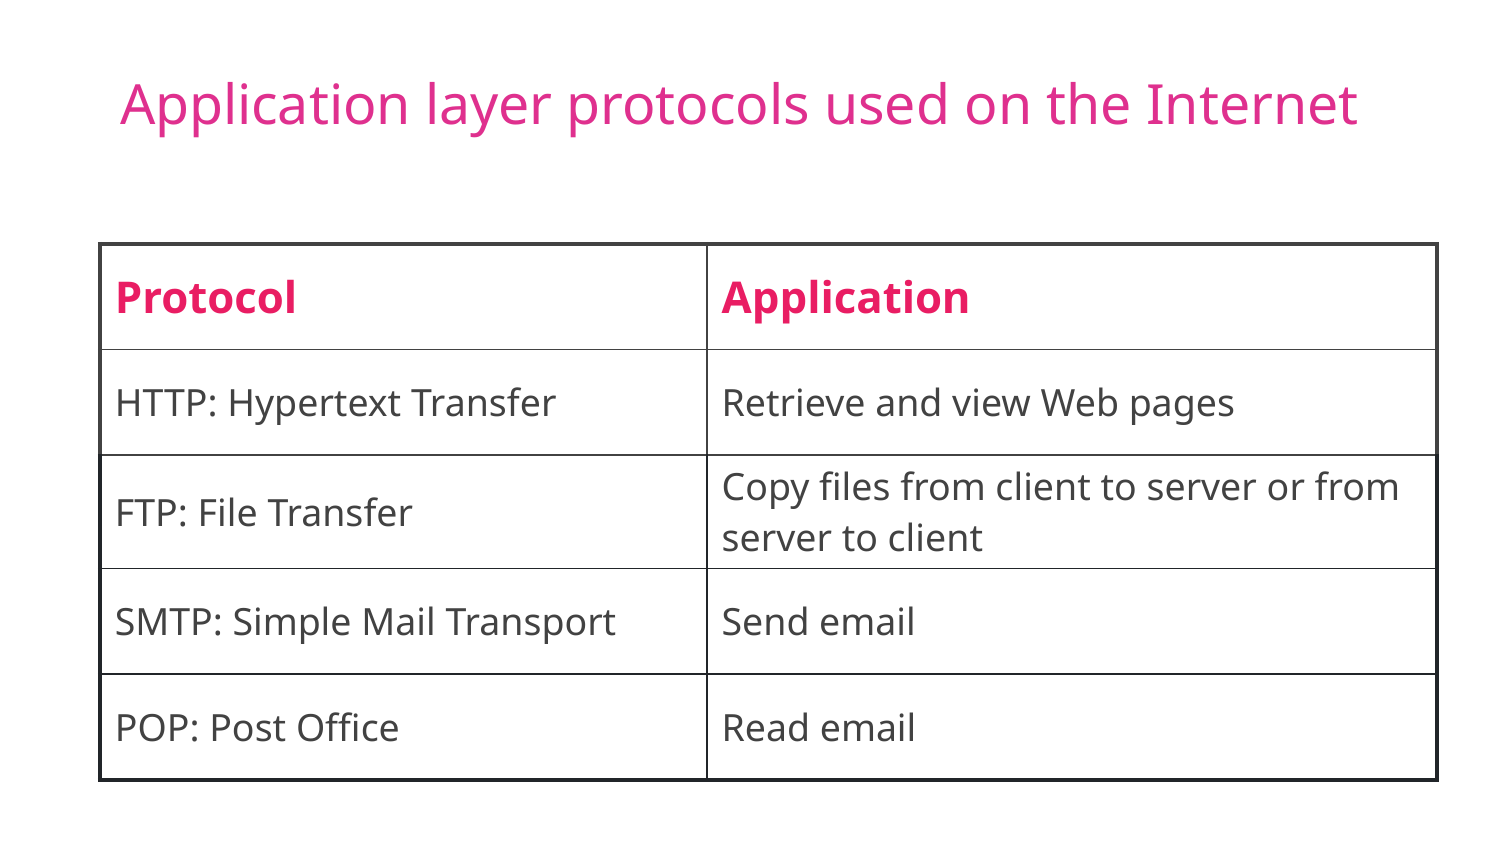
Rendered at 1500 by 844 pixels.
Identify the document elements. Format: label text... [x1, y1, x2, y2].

table_header Protocol [102, 246, 706, 349]
table_cell Retrieve and view Web pages [708, 350, 1435, 454]
title Application layer protocols used on the Internet [75, 32, 1425, 173]
table_cell Copy files from client to server or from server to client [708, 456, 1435, 568]
table_cell Send email [708, 569, 1435, 673]
table_cell SMTP: Simple Mail Transport [102, 569, 706, 673]
table_cell Read email [708, 675, 1435, 778]
table_cell POP: Post Office [102, 675, 706, 778]
table_cell HTTP: Hypertext Transfer [102, 350, 706, 454]
table_cell FTP: File Transfer [102, 456, 706, 568]
table_header Application [708, 246, 1435, 349]
